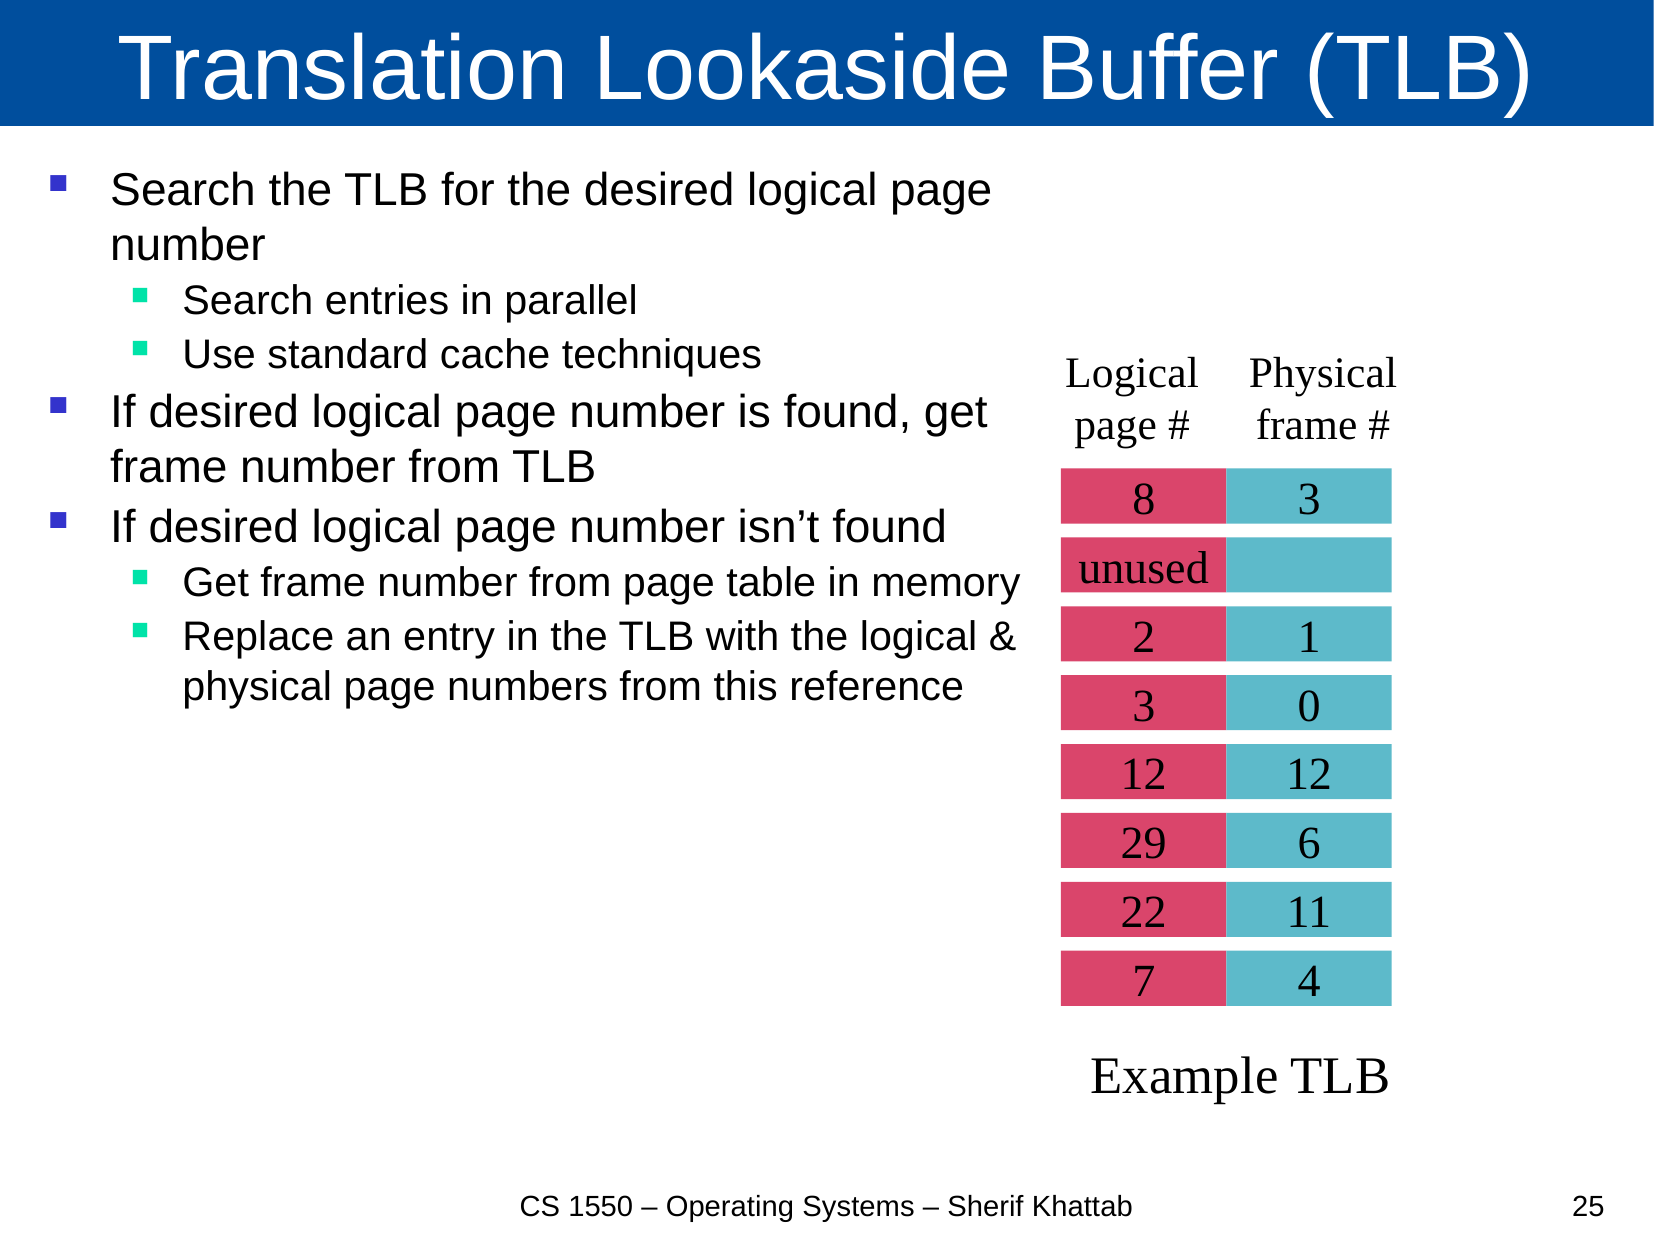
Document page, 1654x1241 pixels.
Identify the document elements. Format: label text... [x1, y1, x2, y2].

text_box 8 [1060, 468, 1226, 524]
text_box 3 [1226, 468, 1392, 524]
text_box Physical frame # [1233, 335, 1414, 456]
text_box 1 [1226, 606, 1392, 662]
list Search the TLB for the desired logical page number Search entries in parallel Use standard cache techniques If desired logical page number is found, get frame number from TLB If desired logical page number isn’t found Get frame number from page table in memory Replace an entry in the TLB with the logical & physical page numbers from this reference [33, 151, 1050, 1160]
text_box 6 [1226, 812, 1392, 868]
text_box Example TLB [1074, 1033, 1407, 1113]
text_box 12 [1226, 744, 1392, 800]
text_box 2 [1060, 606, 1226, 662]
text_box 0 [1226, 675, 1392, 731]
text_box unused [1060, 537, 1226, 593]
title Translation Lookaside Buffer (TLB) [0, 0, 1654, 126]
text_box 29 [1060, 812, 1226, 868]
text_box 22 [1060, 881, 1226, 937]
text_box 11 [1226, 881, 1392, 937]
text_box [1226, 537, 1392, 593]
text_box 3 [1060, 675, 1226, 731]
text_box 7 [1060, 950, 1226, 1006]
text_box Logical page # [1049, 335, 1216, 456]
text_box 4 [1226, 950, 1392, 1006]
slide_number 25 [1550, 1185, 1620, 1230]
text_box 12 [1060, 744, 1226, 800]
footer CS 1550 – Operating Systems – Sherif Khattab [337, 1185, 1316, 1230]
